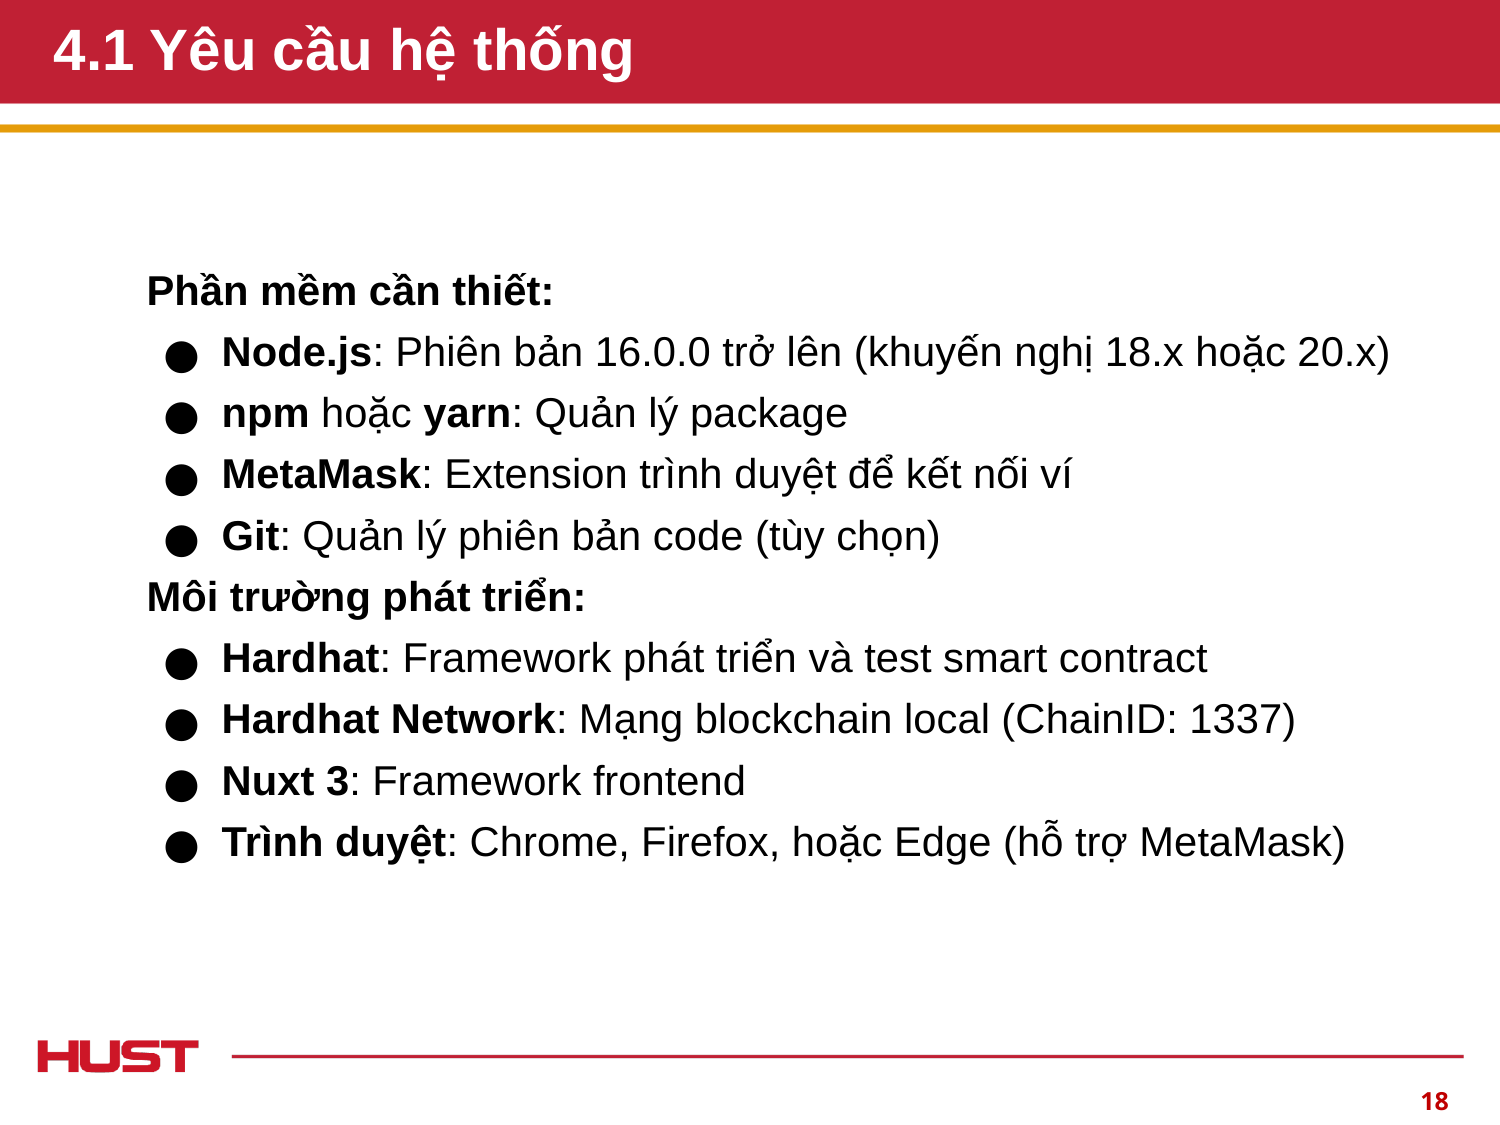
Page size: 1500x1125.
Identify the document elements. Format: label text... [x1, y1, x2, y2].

picture [0, 0, 1500, 1125]
slide_number ‹#› [1126, 1078, 1464, 1125]
text_box Phần mềm cần thiết: Node.js: Phiên bản 16.0.0 trở lên (khuyến nghị 18.x hoặc 20.x) npm hoặc yarn: Quản lý package MetaMask: Extension trình duyệt để kết nối ví Git: Quản lý phiên bản code (tùy chọn) Môi trường phát triển: Hardhat: Framework phát triển và test smart contract Hardhat Network: Mạng blockchain local (ChainID: 1337) Nuxt 3: Framework frontend Trình duyệt: Chrome, Firefox, hoặc Edge (hỗ trợ MetaMask) [131, 243, 1411, 880]
title 4.1 Yêu cầu hệ thống [38, 12, 1462, 87]
